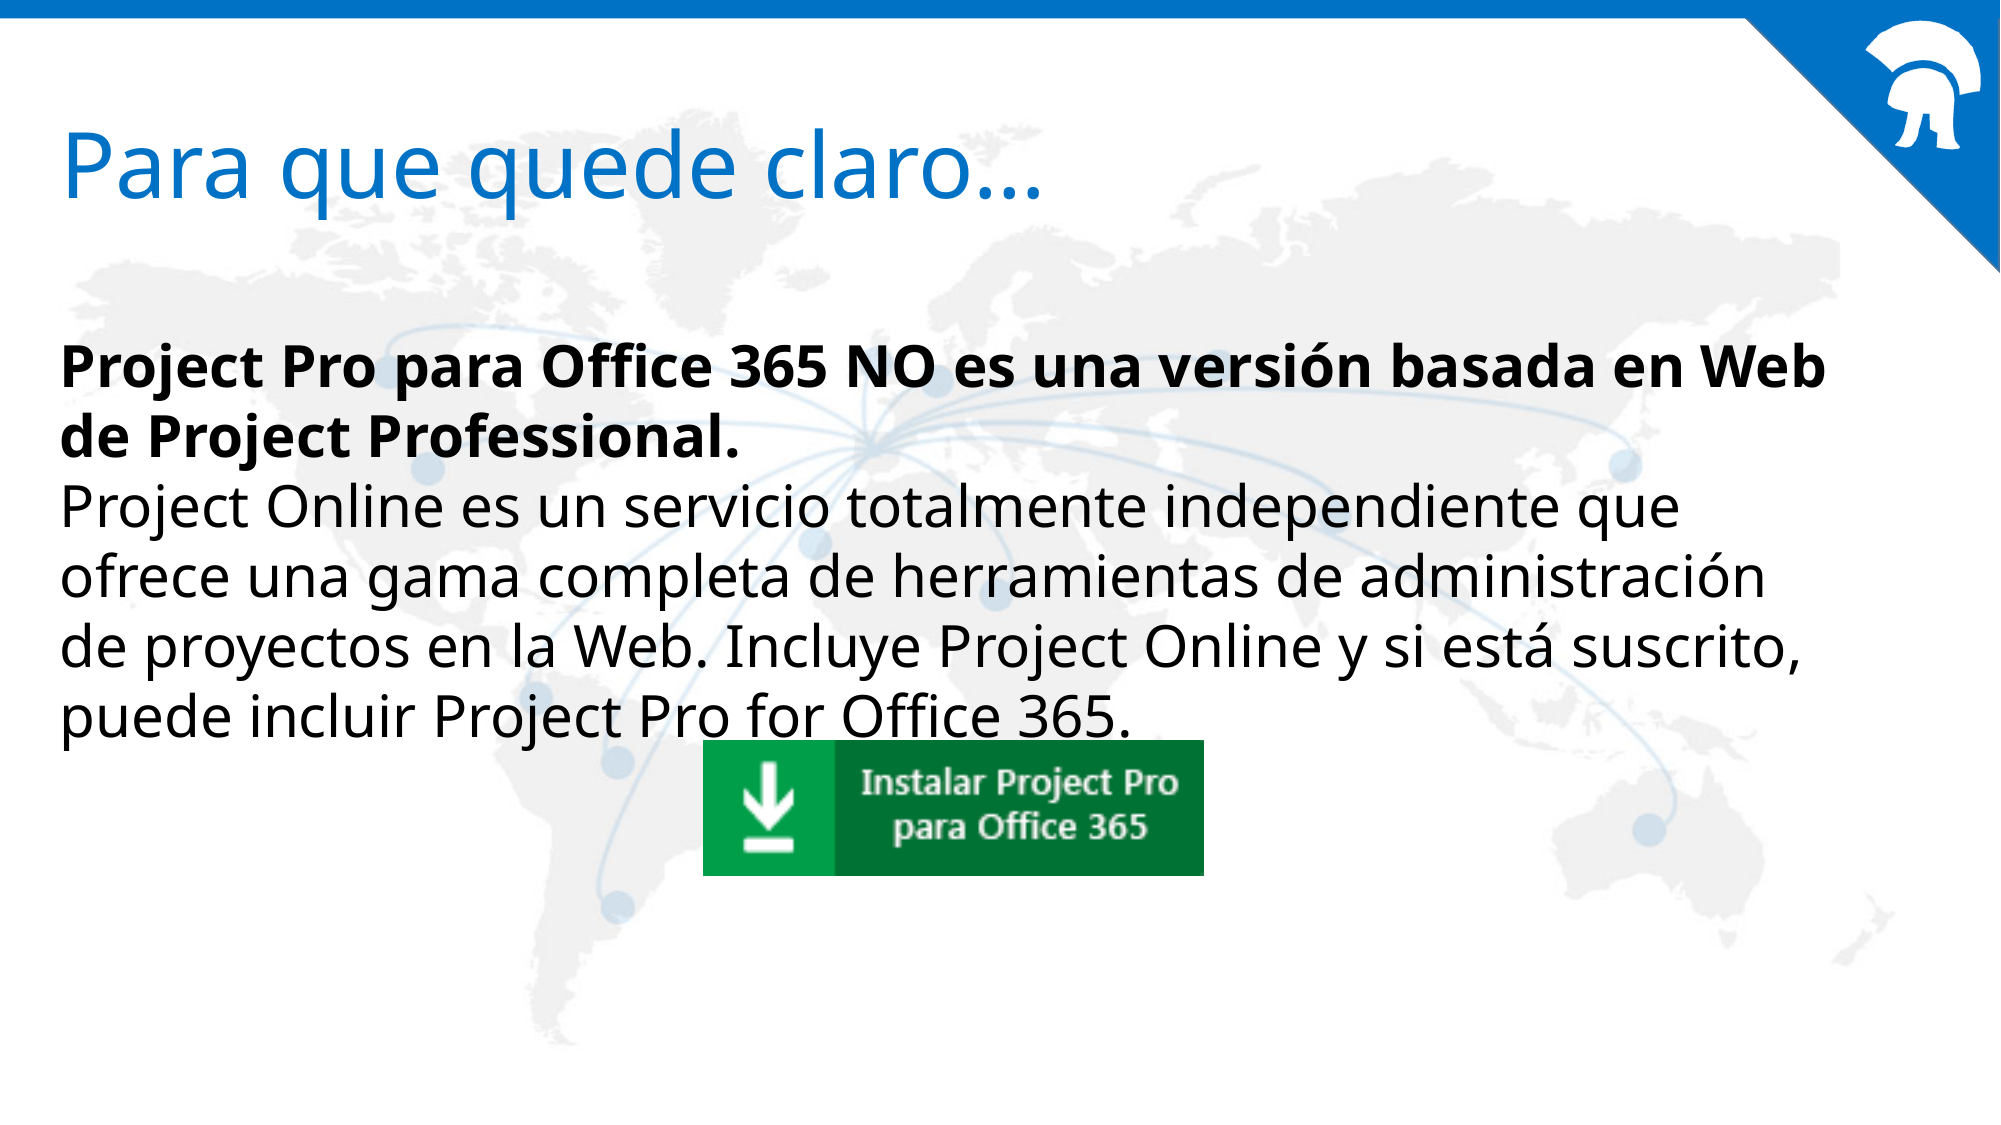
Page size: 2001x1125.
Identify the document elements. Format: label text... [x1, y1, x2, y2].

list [703, 740, 1204, 876]
title Para que quede claro… [45, 59, 1863, 278]
text_box Project Pro para Office 365 NO es una versión basada en Web de Project Professional. Project Online es un servicio totalmente independiente que ofrece una gama completa de herramientas de administración de proyectos en la Web. Incluye Project Online y si está suscrito, puede incluir Project Pro for Office 365. [45, 322, 1863, 757]
picture [0, 0, 2001, 1125]
